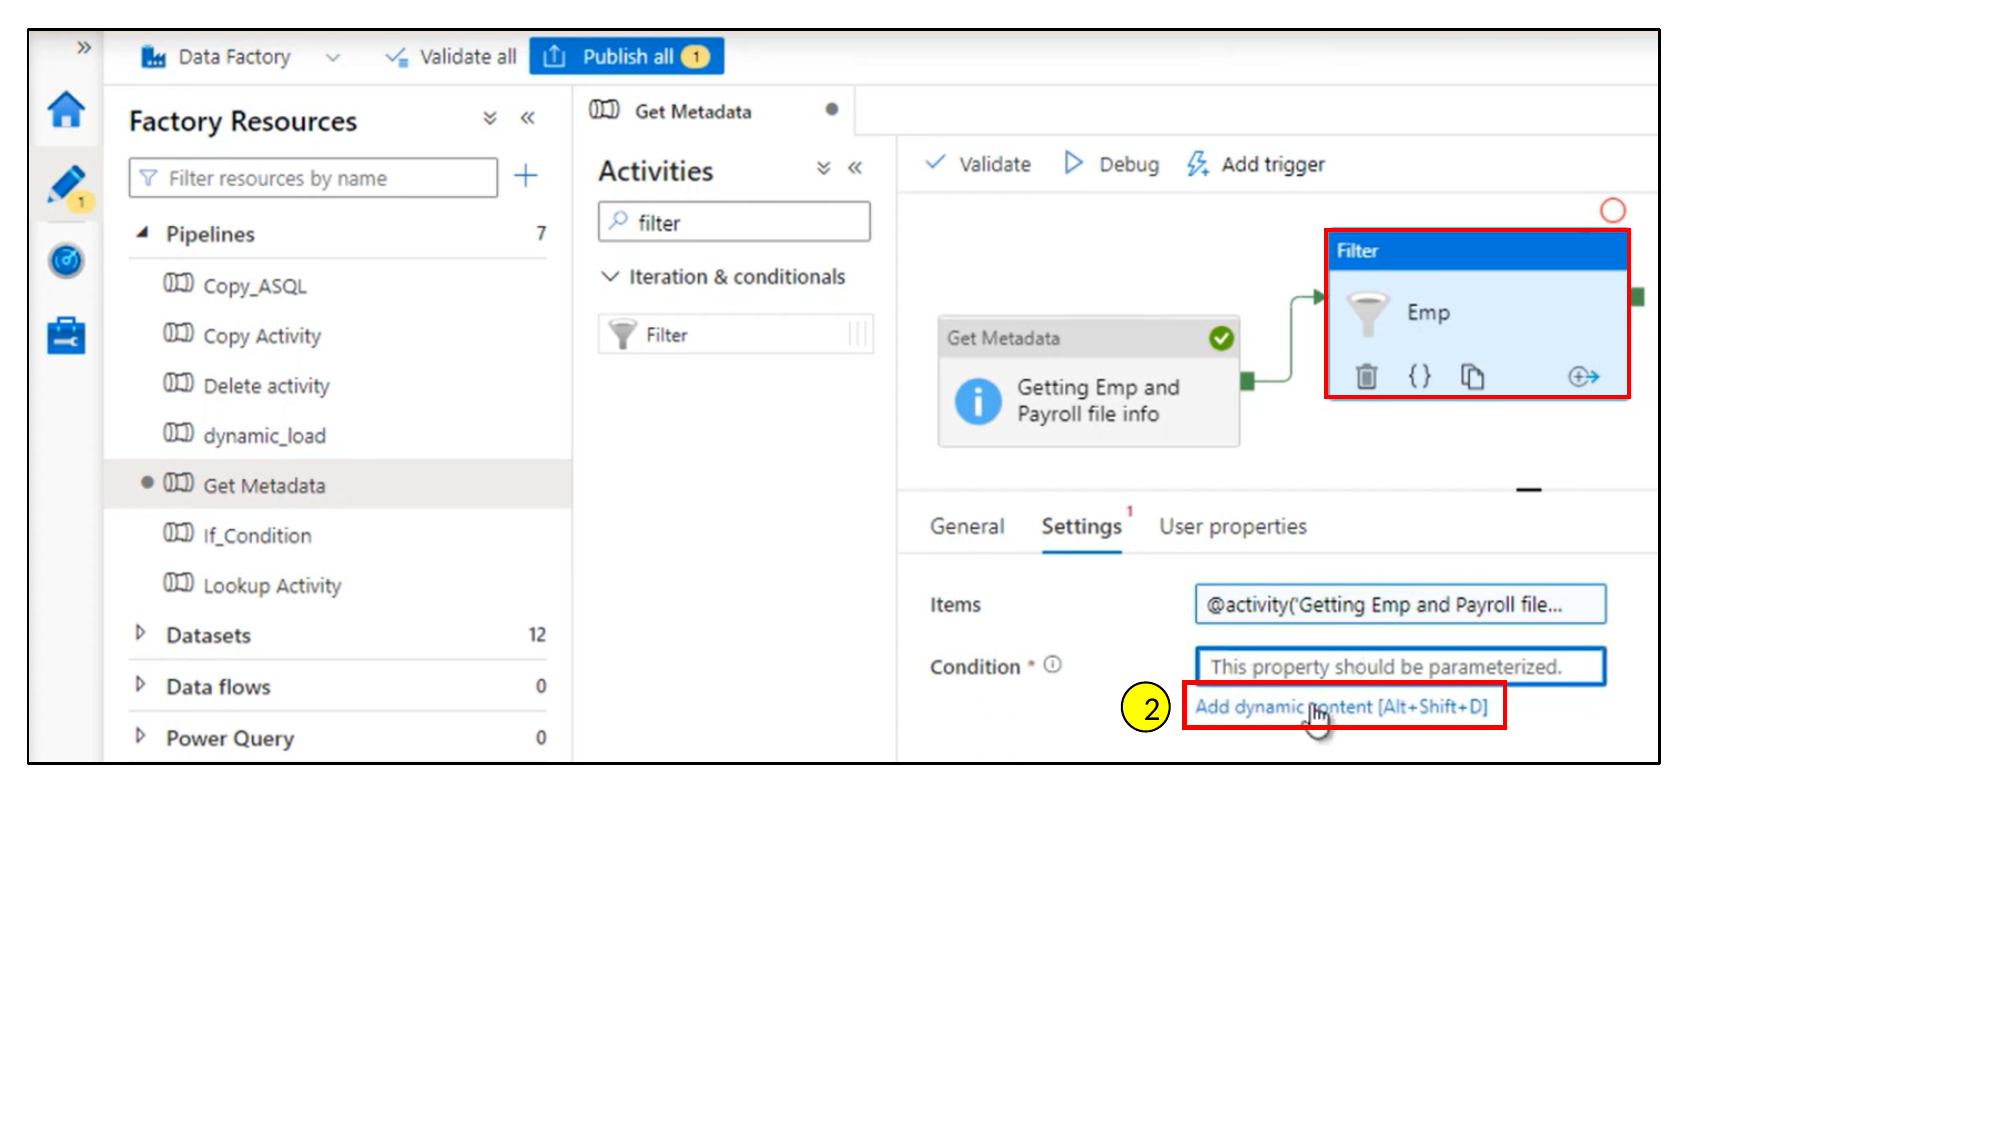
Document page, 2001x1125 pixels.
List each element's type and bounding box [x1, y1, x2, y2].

picture [29, 30, 1658, 762]
